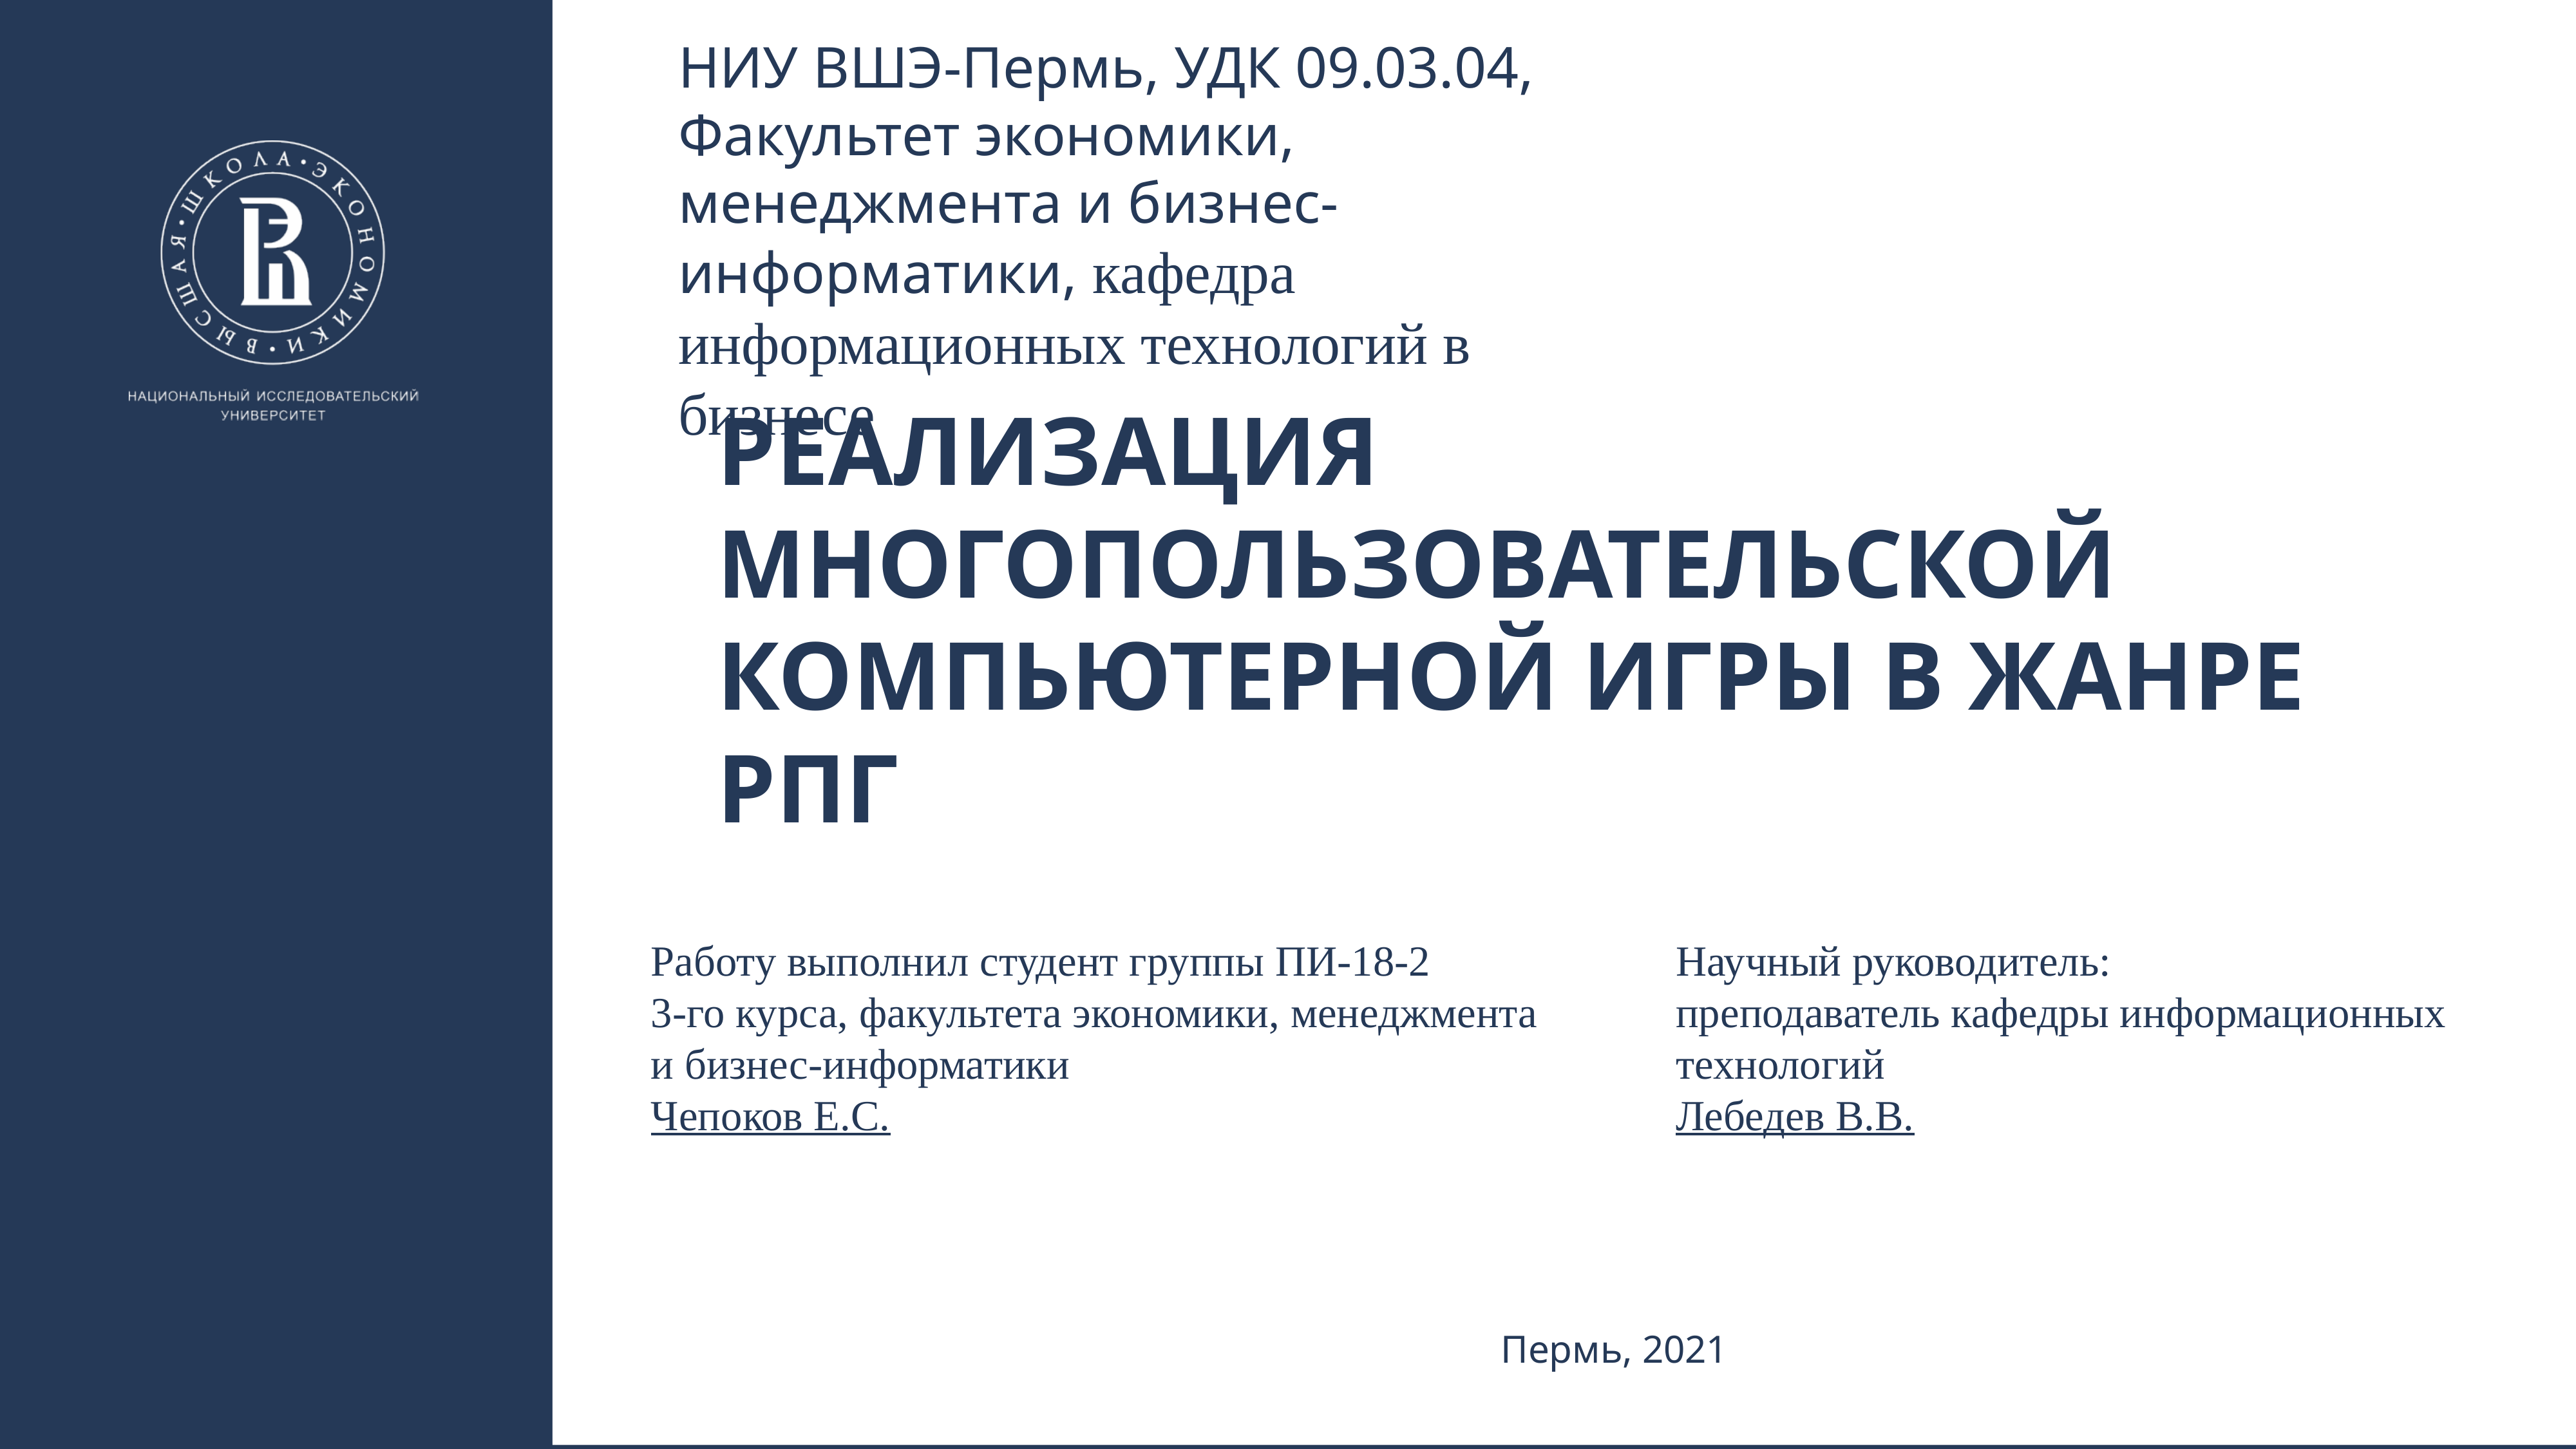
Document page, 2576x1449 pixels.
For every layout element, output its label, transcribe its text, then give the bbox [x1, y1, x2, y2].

text_box НИУ ВШЭ-Пермь, УДК 09.03.04, Факультет экономики, менеджмента и бизнес-информатики, кафедра информационных технологий в бизнесе [670, 23, 1669, 454]
text_box Пермь, 2021 [1493, 1318, 1786, 1379]
text_box Научный руководитель: преподаватель кафедры информационных технологий Лебедев В.В. [1668, 925, 2519, 1186]
text_box Работу выполнил студент группы ПИ-18-2 3-го курса, факультета экономики, менеджмента и бизнес-информатики Чепоков Е.С. [643, 925, 1548, 1186]
text_box РЕАЛИЗАЦИЯ МНОГОПОЛЬЗОВАТЕЛЬСКОЙ КОМПЬЮТЕРНОЙ ИГРЫ В ЖАНРЕ РПГ [710, 457, 2438, 849]
picture [129, 140, 419, 421]
